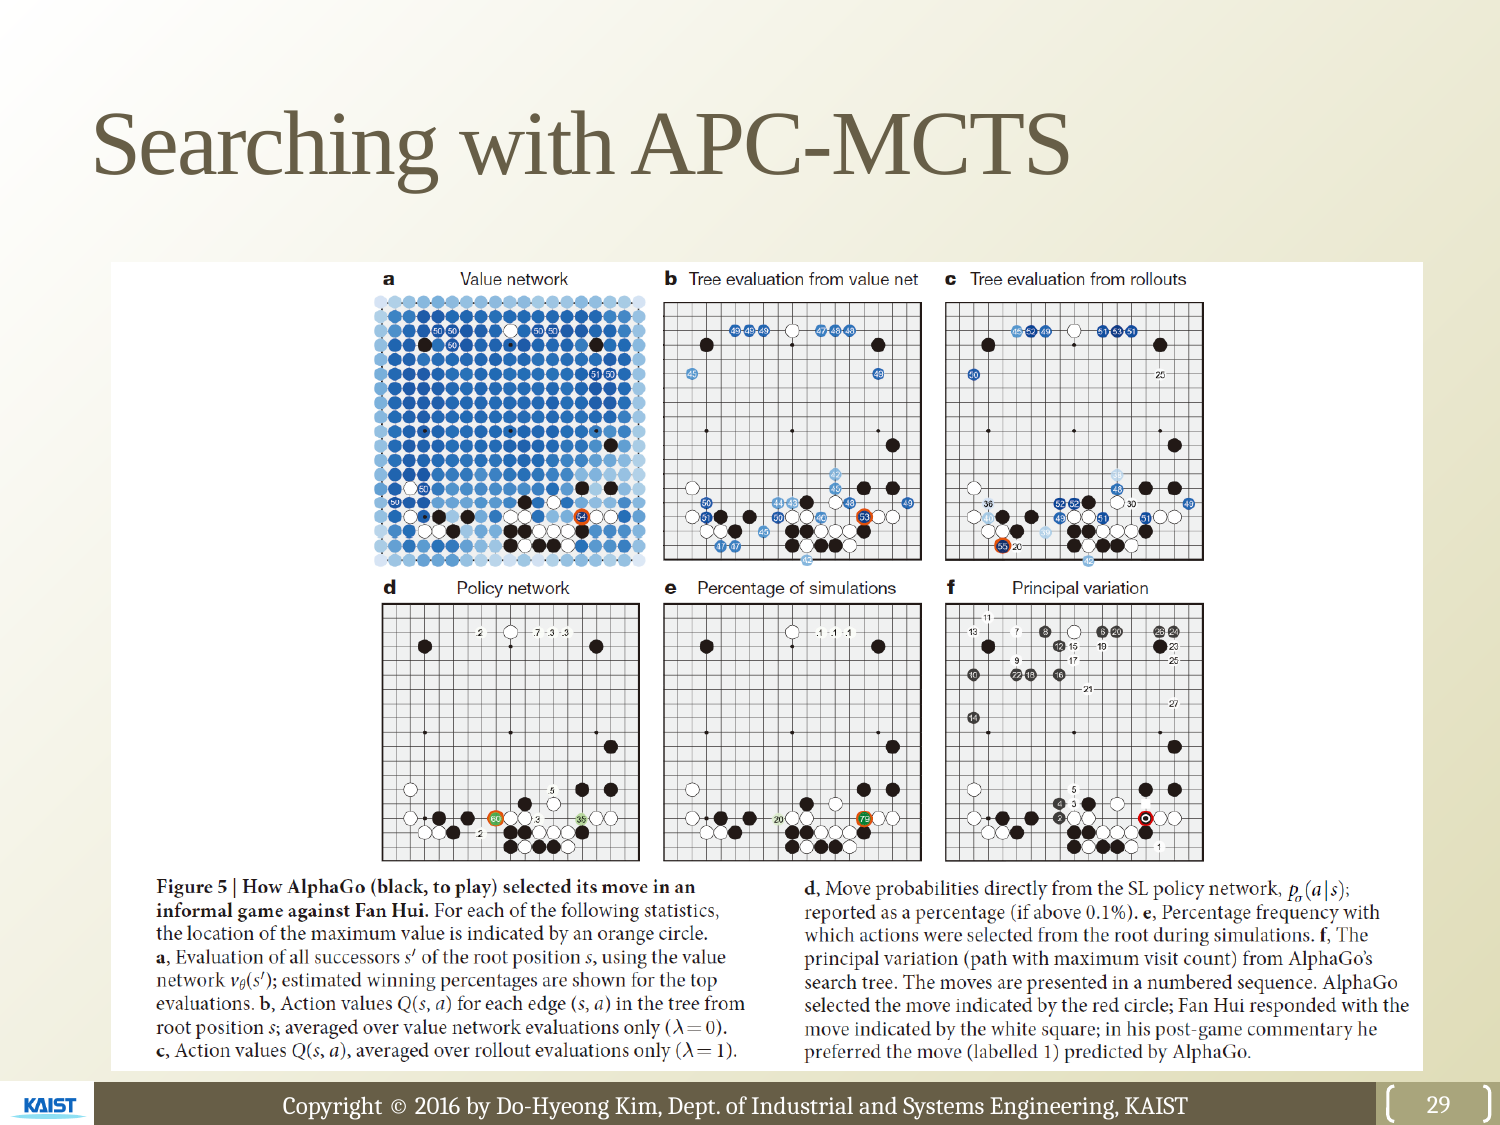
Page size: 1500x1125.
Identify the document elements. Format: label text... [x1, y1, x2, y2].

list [111, 261, 1423, 1071]
slide_number 29 [1386, 1084, 1492, 1123]
title Searching with APC-MCTS [75, 45, 1459, 232]
picture [0, 1081, 94, 1125]
